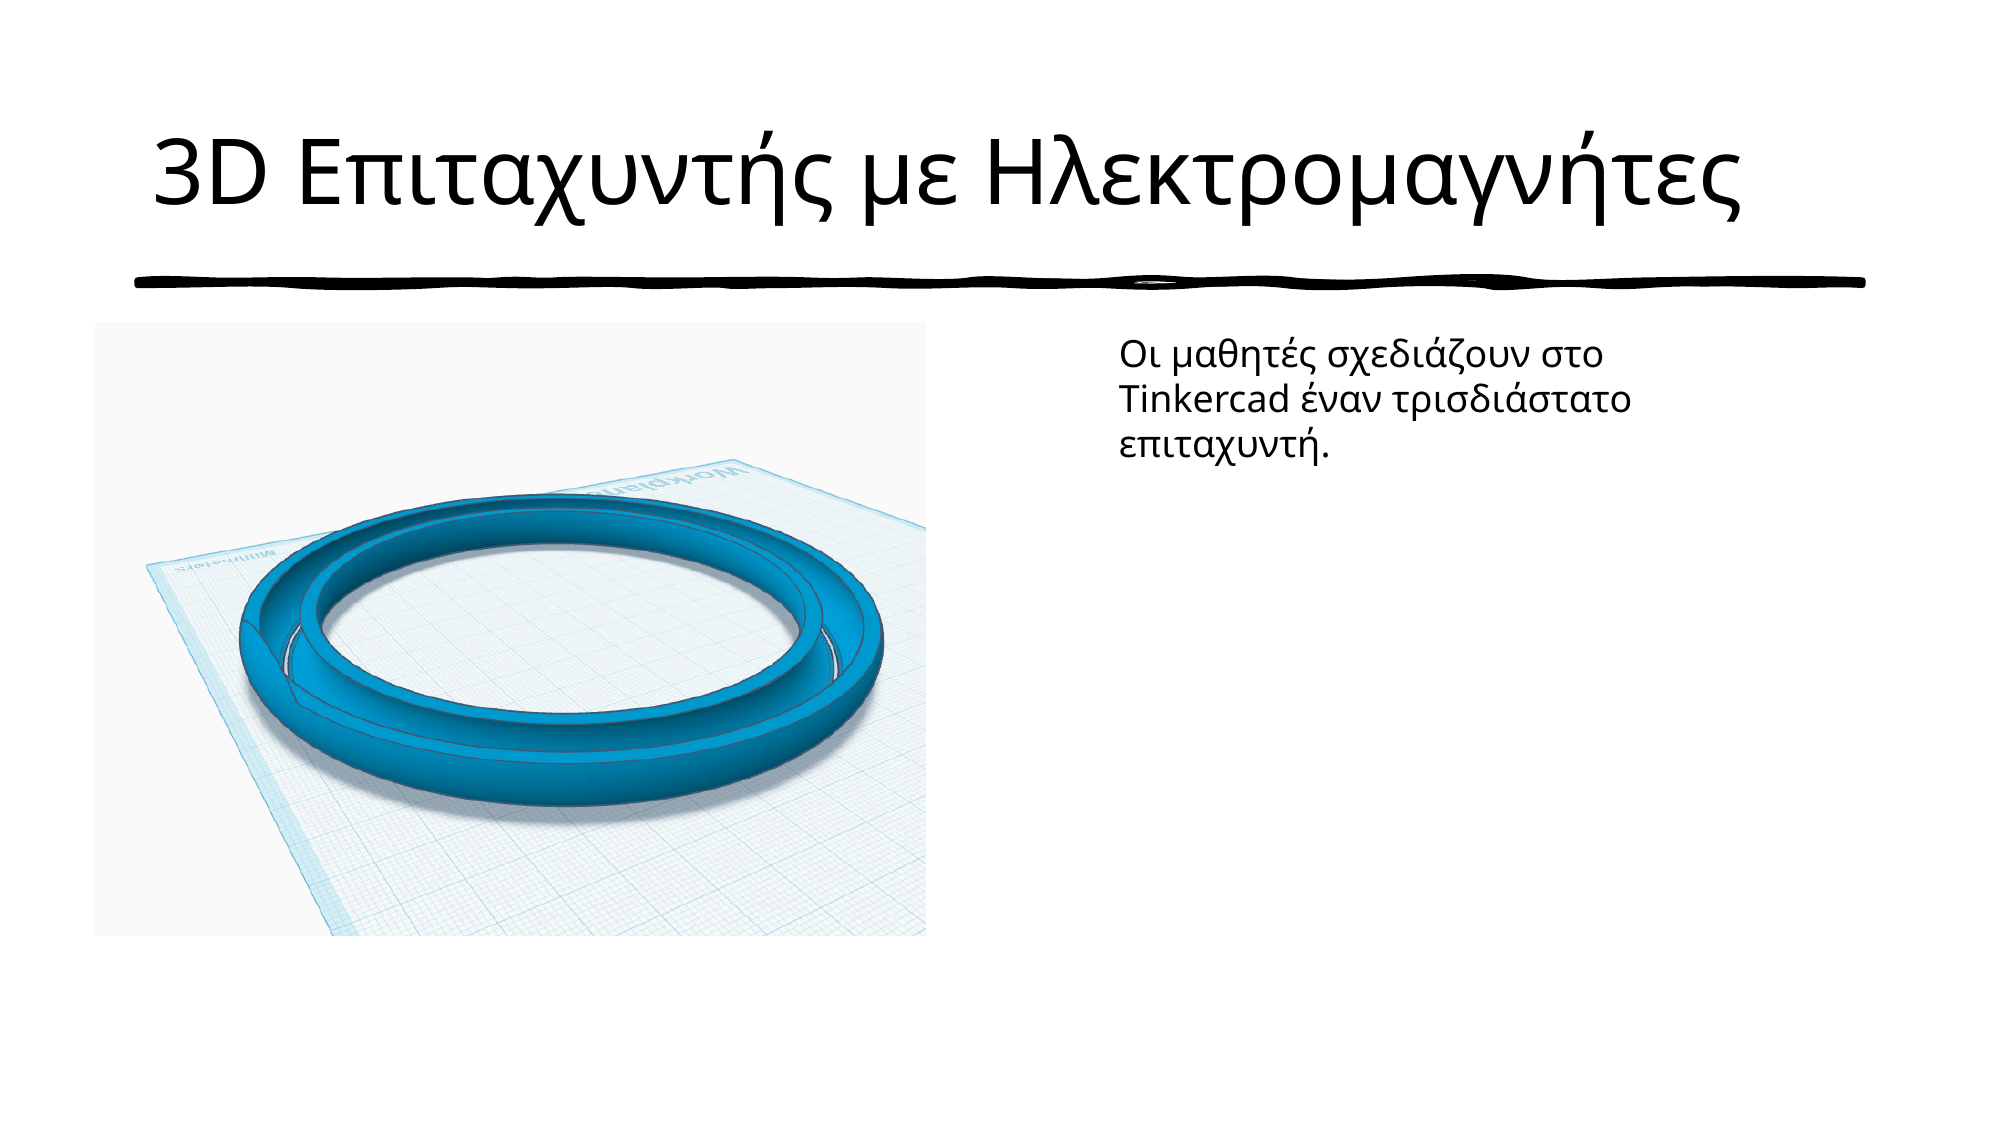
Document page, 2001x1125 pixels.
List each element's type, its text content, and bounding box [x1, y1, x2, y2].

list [95, 322, 926, 936]
text_box Οι μαθητές σχεδιάζουν στο Tinkercad έναν τρισδιάστατο επιταχυντή. [1104, 322, 1801, 473]
title 3D Επιταχυντής με Ηλεκτρομαγνήτες [137, 59, 1863, 278]
